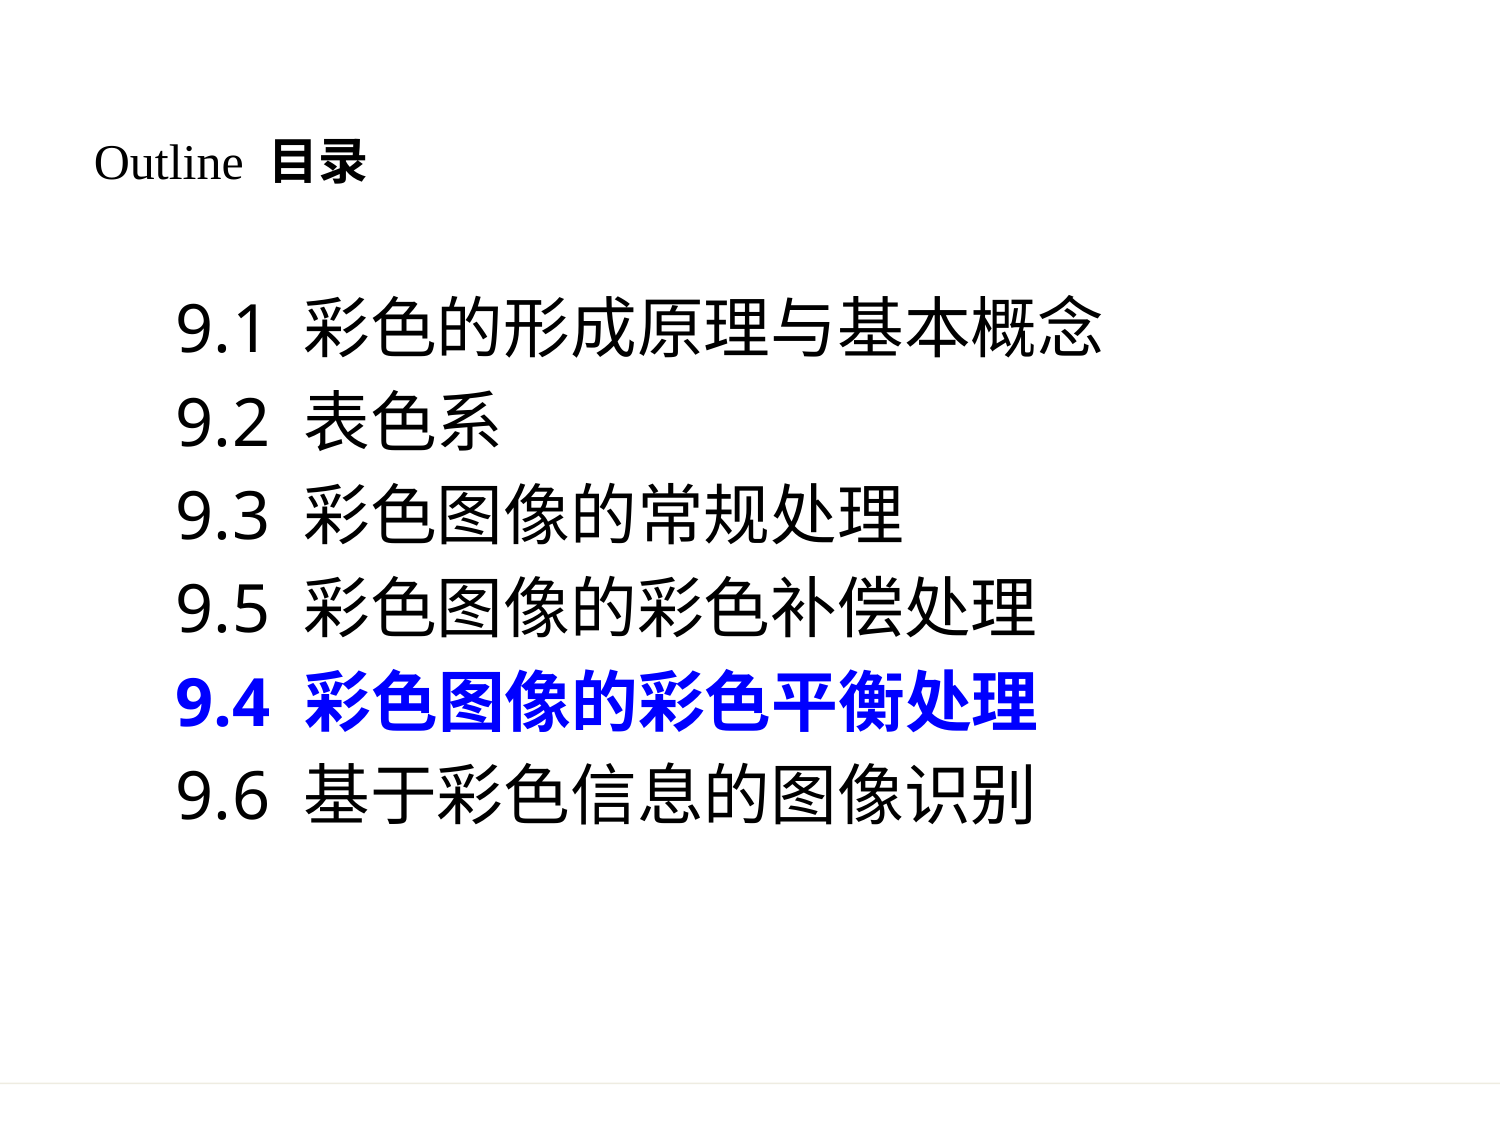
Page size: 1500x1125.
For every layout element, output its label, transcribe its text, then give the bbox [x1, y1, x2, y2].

title Outline 目录 [78, 91, 1429, 228]
list 9.1 彩色的形成原理与基本概念 9.2 表色系 9.3 彩色图像的常规处理 9.5 彩色图像的彩色补偿处理 9.4 彩色图像的彩色平衡处理 9.6 基于彩色信息的图像识别 [160, 278, 1233, 904]
